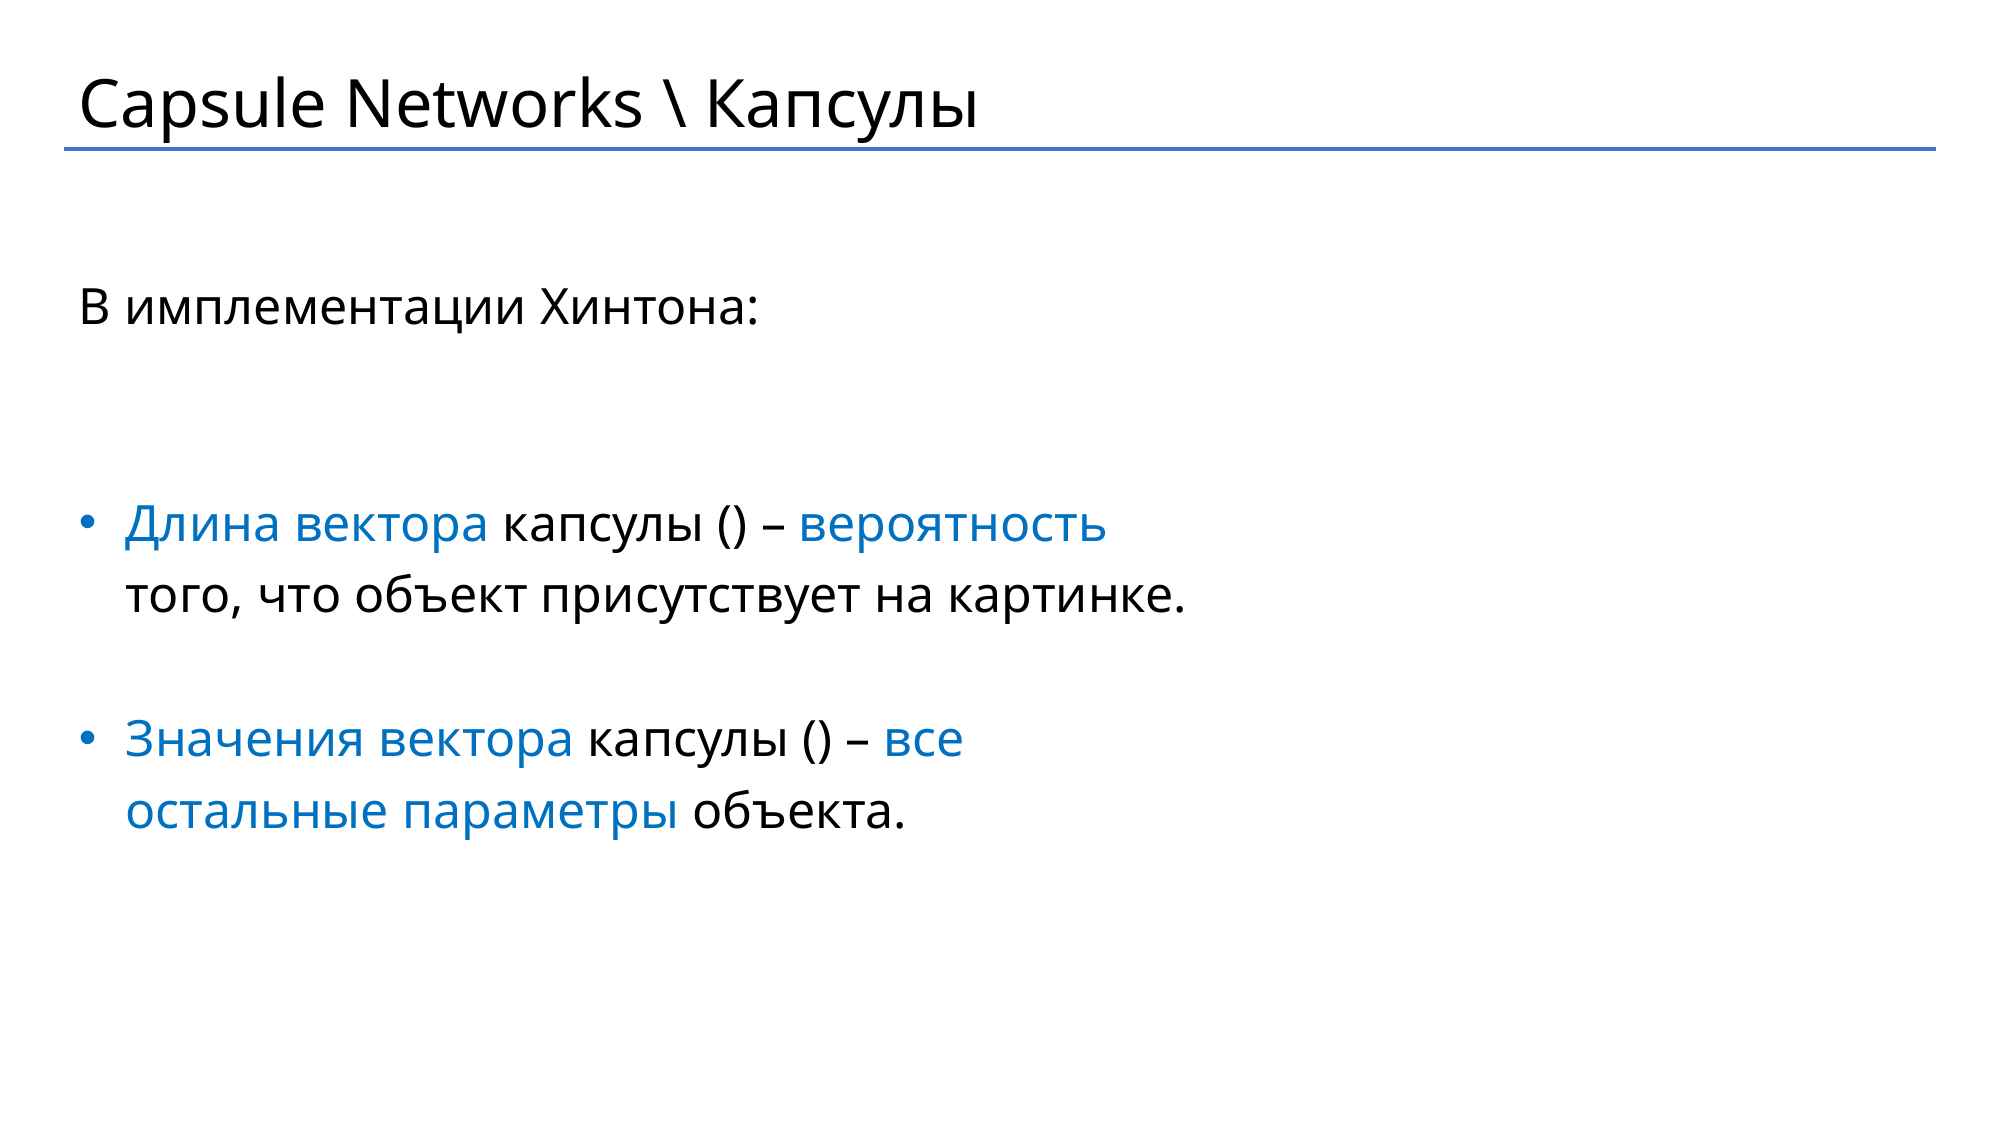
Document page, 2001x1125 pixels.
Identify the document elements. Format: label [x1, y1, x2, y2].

text_box [63, 52, 1936, 149]
